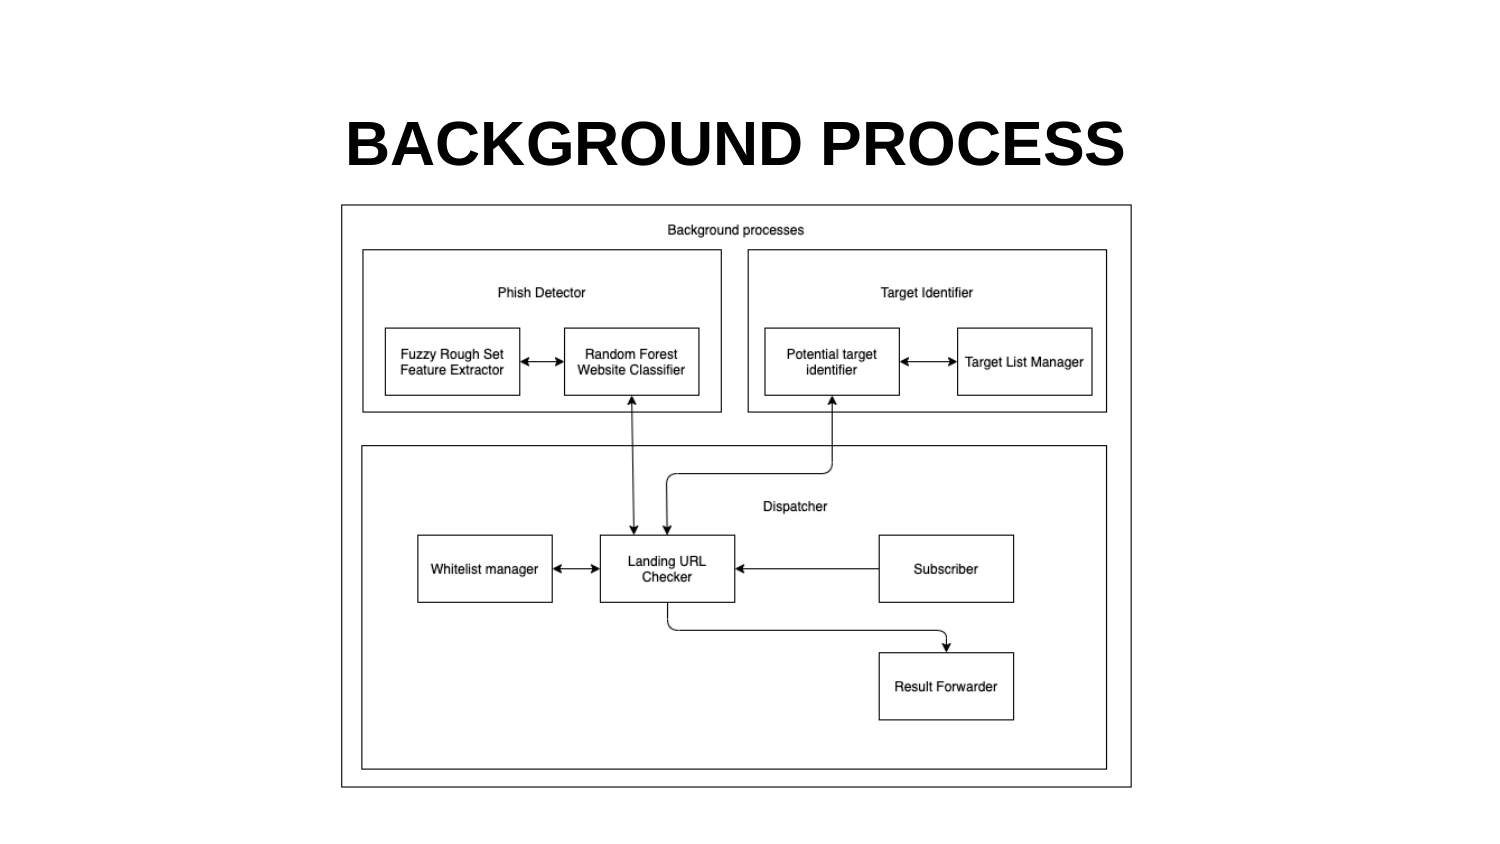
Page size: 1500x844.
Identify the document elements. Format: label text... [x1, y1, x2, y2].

title BACKGROUND PROCESS [35, 77, 1438, 193]
picture [330, 181, 1143, 809]
